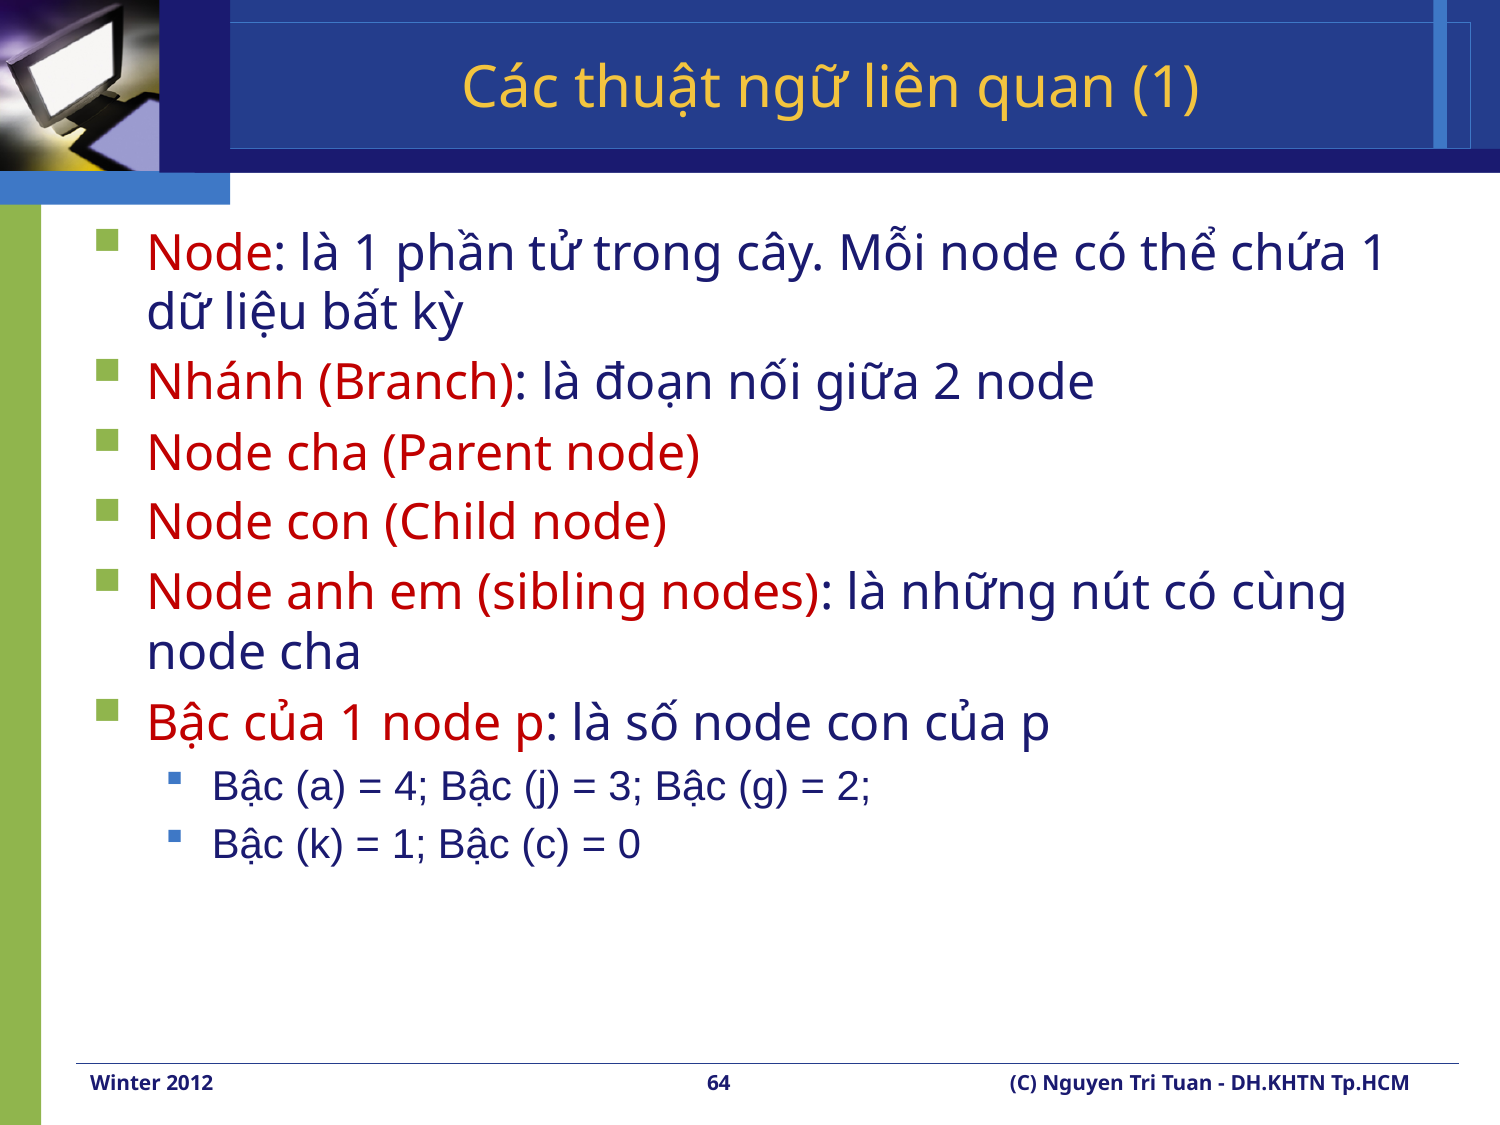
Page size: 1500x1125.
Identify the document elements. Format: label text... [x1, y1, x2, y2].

slide_number Winter 2012 [74, 1062, 426, 1125]
picture [0, 0, 159, 171]
title Các thuật ngữ liên quan (1) [225, 38, 1438, 131]
list Node: là 1 phần tử trong cây. Mỗi node có thể chứa 1 dữ liệu bất kỳ Nhánh (Branch): là đoạn nối giữa 2 node Node cha (Parent node) Node con (Child node) Node anh em (sibling nodes): là những nút có cùng node cha Bậc của 1 node p: là số node con của p Bậc (a) = 4; Bậc (j) = 3; Bậc (g) = 2; Bậc (k) = 1; Bậc (c) = 0 [75, 212, 1425, 1074]
footer (C) Nguyen Tri Tuan - DH.KHTN Tp.HCM [887, 1062, 1426, 1125]
slide_number 64 [599, 1074, 838, 1125]
